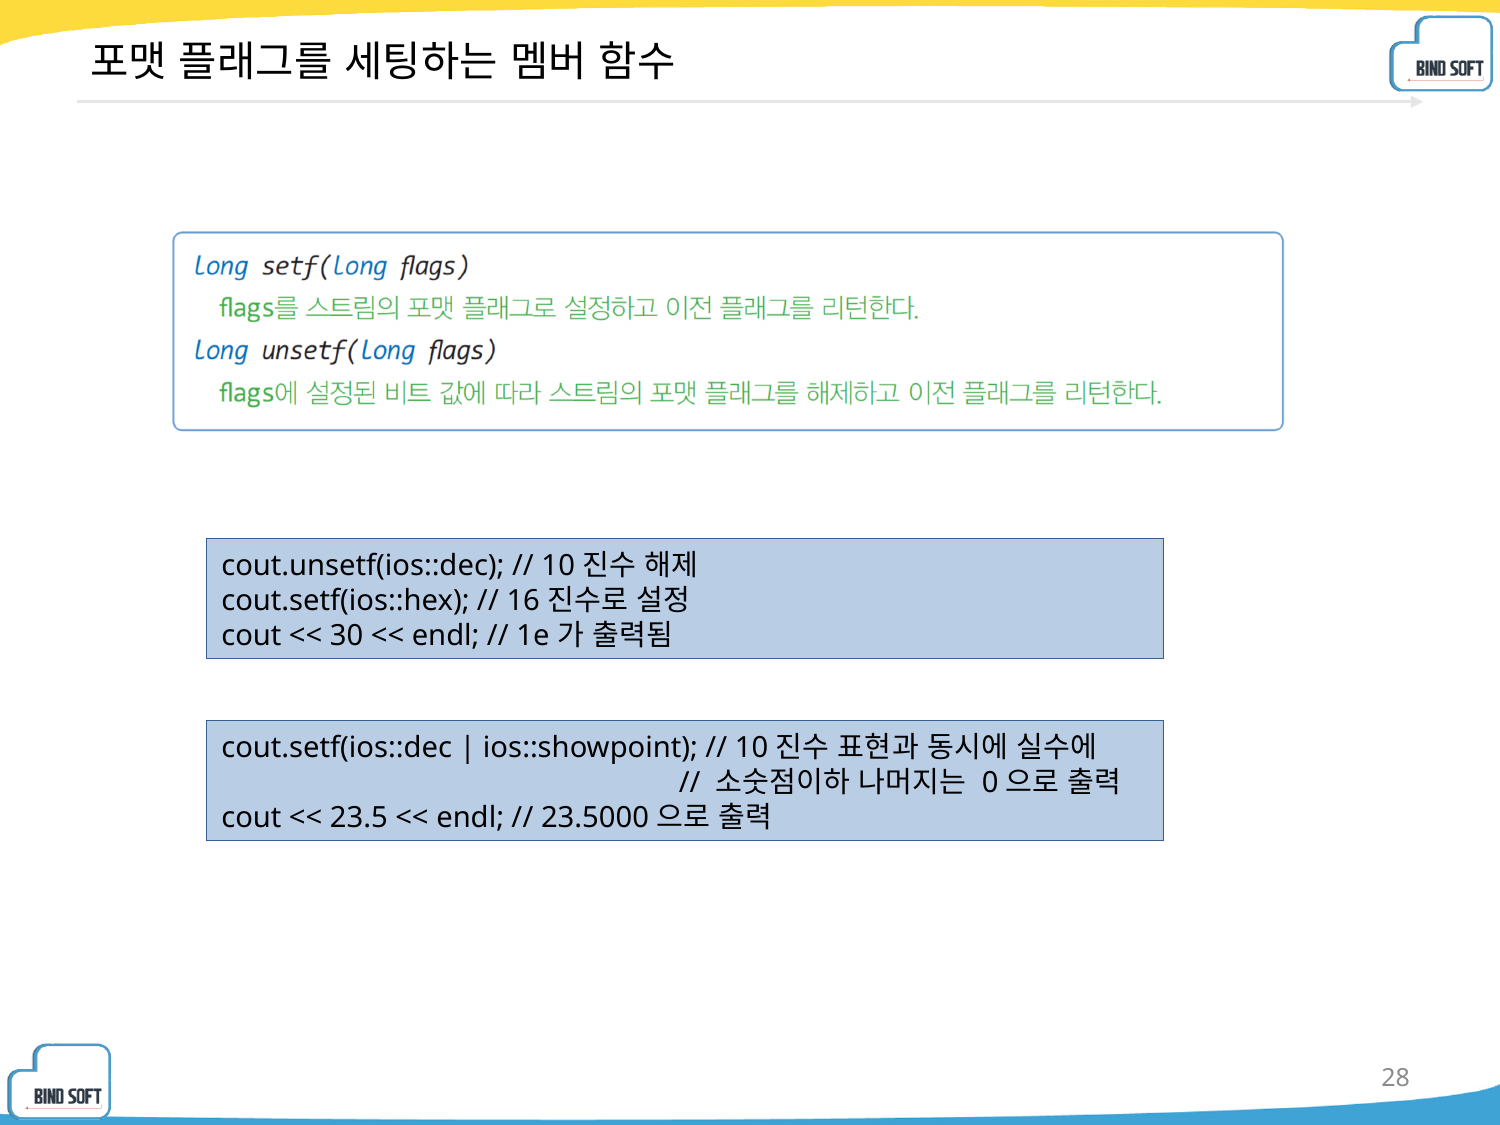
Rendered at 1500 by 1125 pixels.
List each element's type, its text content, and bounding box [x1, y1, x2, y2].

text_box cout.setf(ios::dec | ios::showpoint); // 10진수 표현과 동시에 실수에 // 소숫점이하 나머지는 0으로 출력 cout << 23.5 << endl; // 23.5000으로 출력 [206, 720, 1164, 841]
slide_number 28 [1074, 1054, 1425, 1103]
picture [0, 1003, 1500, 1125]
title 포맷 플래그를 세팅하는 멤버 함수 [75, 11, 1425, 108]
picture [0, 0, 1500, 96]
text_box cout.unsetf(ios::dec); // 10진수 해제 cout.setf(ios::hex); // 16진수로 설정 cout << 30 << endl; // 1e가 출력됨 [206, 538, 1164, 659]
picture [170, 231, 1286, 435]
